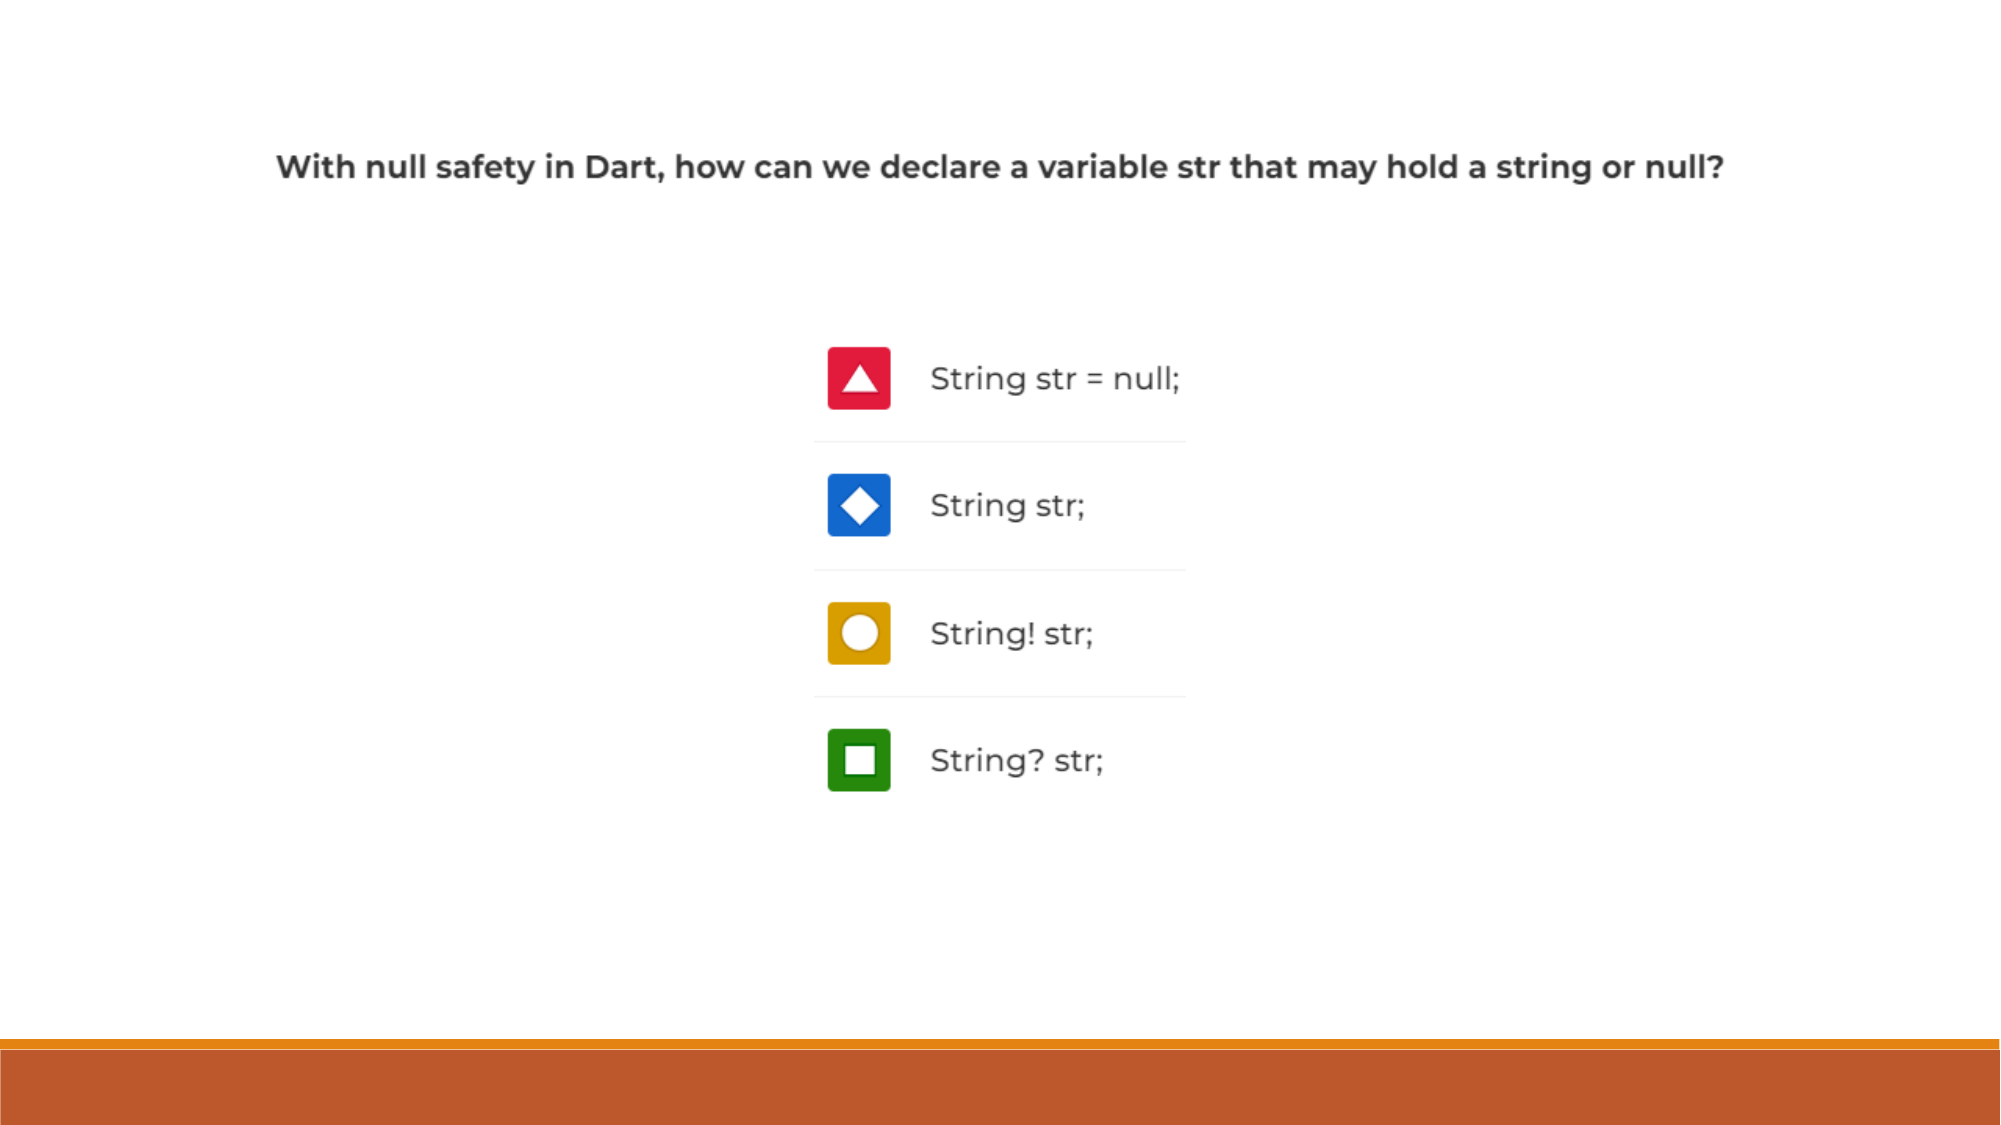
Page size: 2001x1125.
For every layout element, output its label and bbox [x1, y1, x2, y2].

picture [268, 151, 1731, 196]
picture [814, 326, 1186, 799]
